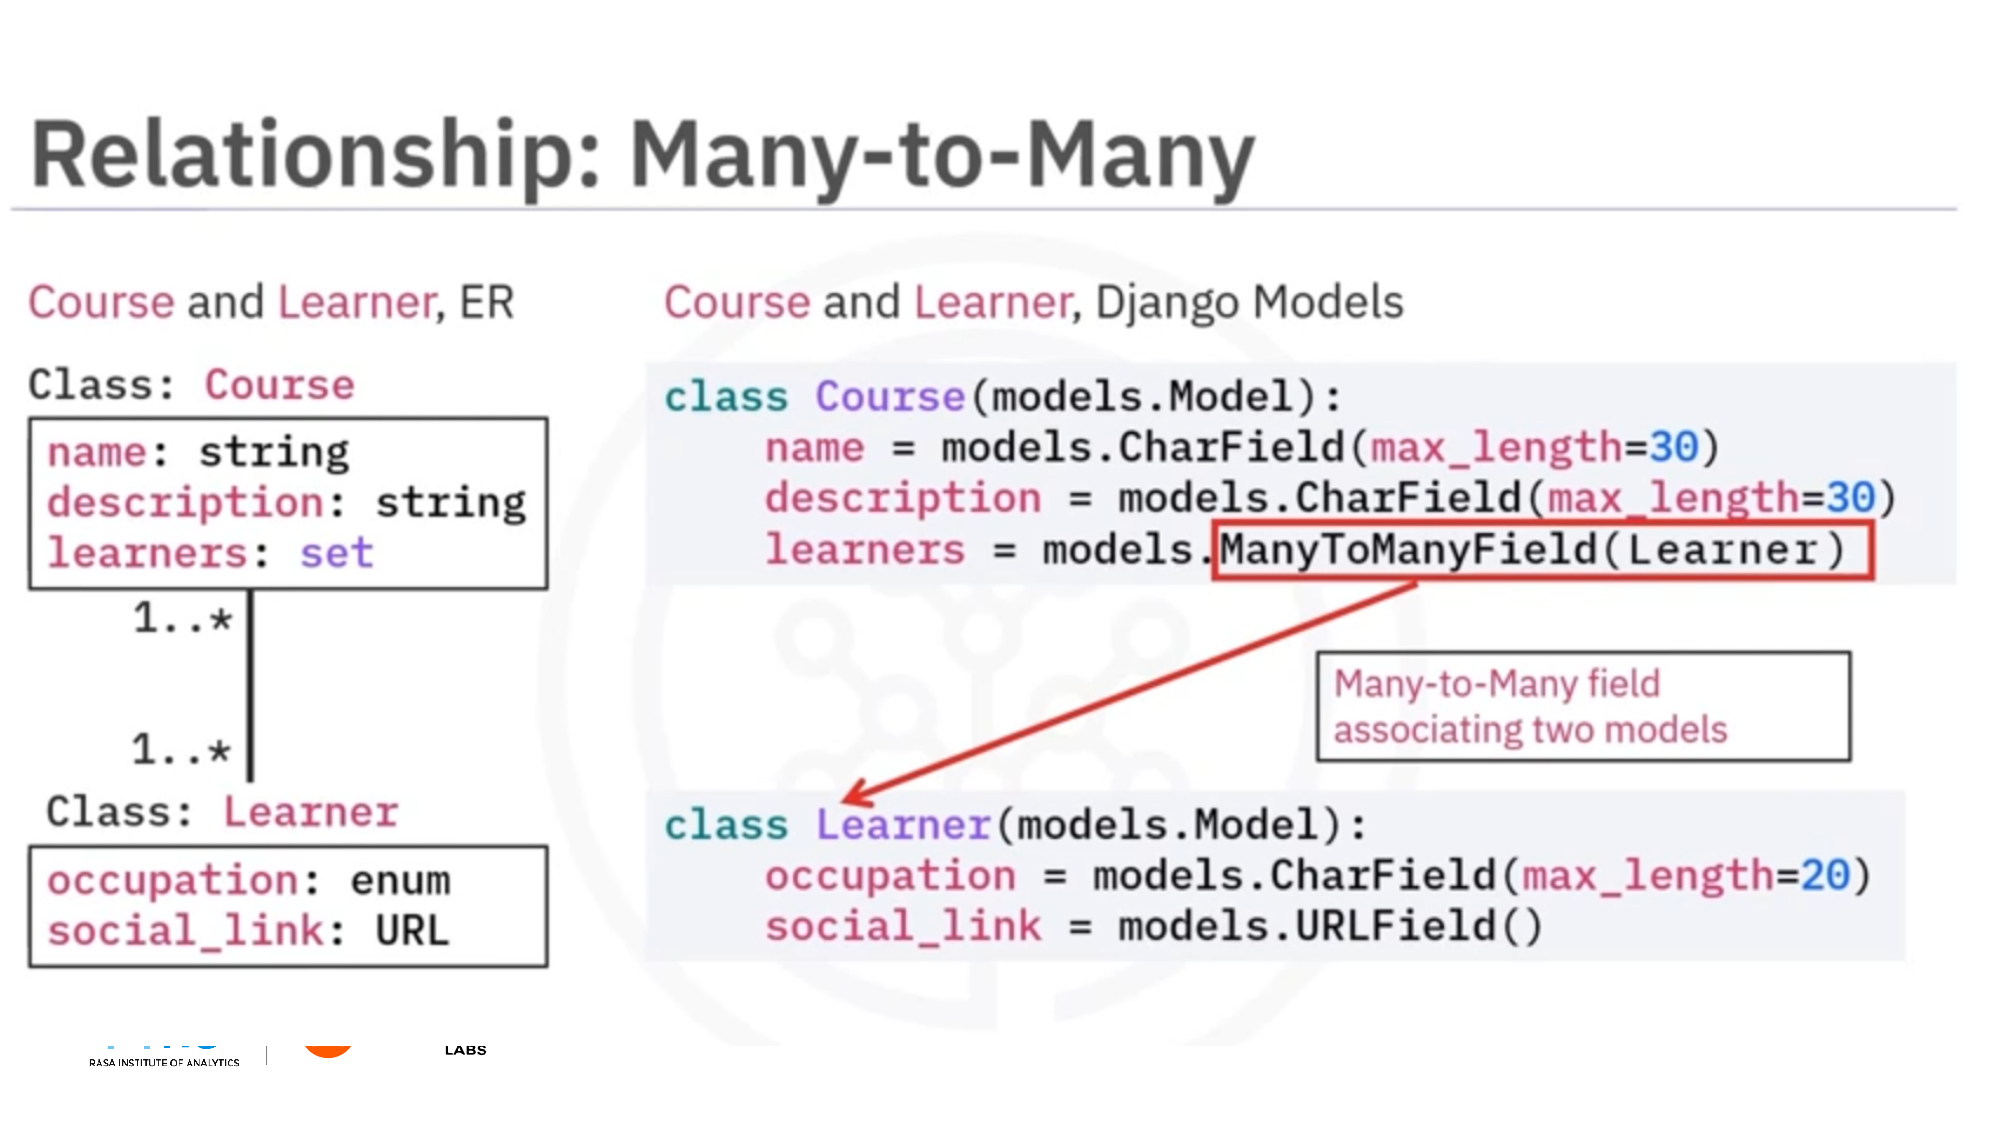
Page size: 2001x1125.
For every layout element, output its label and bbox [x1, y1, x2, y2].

picture [0, 79, 2000, 1078]
